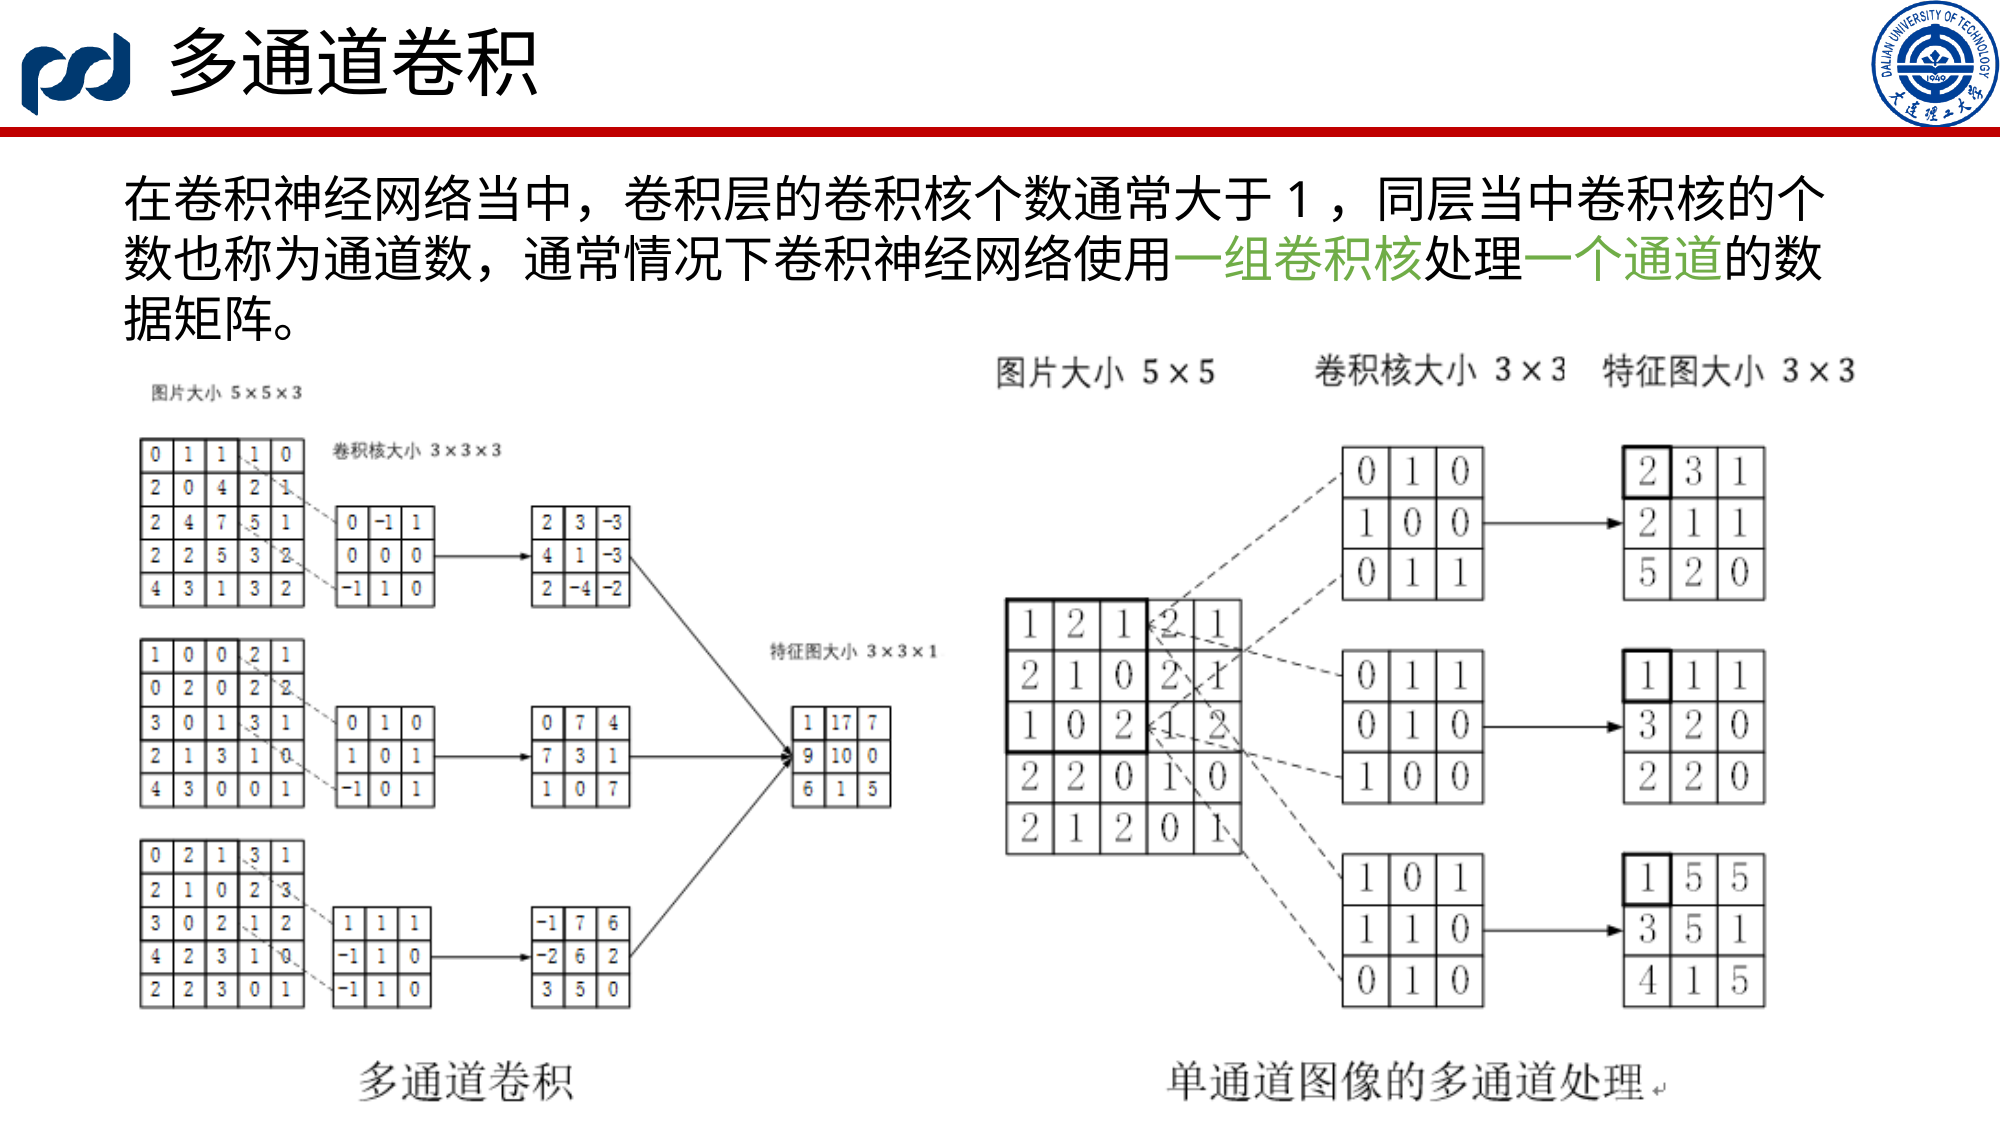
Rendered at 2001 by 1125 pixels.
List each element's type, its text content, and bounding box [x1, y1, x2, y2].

picture [127, 346, 1857, 1108]
picture [1871, 0, 2001, 128]
text_box 在卷积神经网络当中，卷积层的卷积核个数通常大于1，同层当中卷积核的个数也称为通道数，通常情况下卷积神经网络使用一组卷积核处理一个通道的数据矩阵。 [108, 160, 1856, 356]
title 多通道卷积 [150, 15, 1327, 118]
picture [12, 11, 150, 122]
